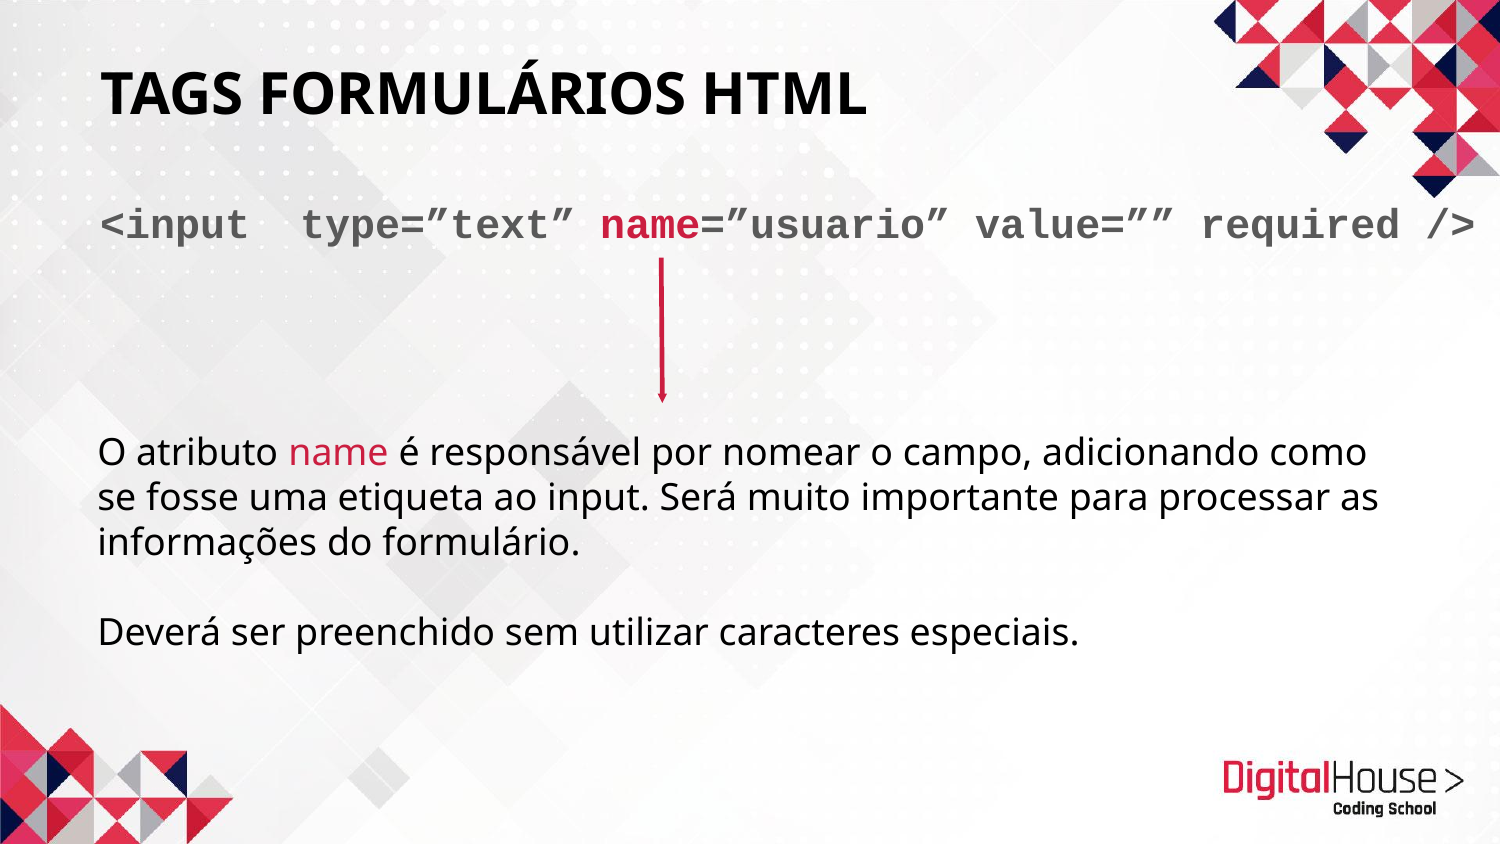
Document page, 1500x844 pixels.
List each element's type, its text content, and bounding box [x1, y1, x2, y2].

title TAGS FORMULÁRIOS HTML [85, 3, 1187, 141]
text_box <input type=”text” name=”usuario” value=”” required /> [85, 181, 1500, 714]
picture [0, 0, 1500, 844]
text_box O atributo name é responsável por nomear o campo, adicionando como se fosse uma etiqueta ao input. Será muito importante para processar as informações do formulário. Deverá ser preenchido sem utilizar caracteres especiais. [82, 412, 1418, 714]
